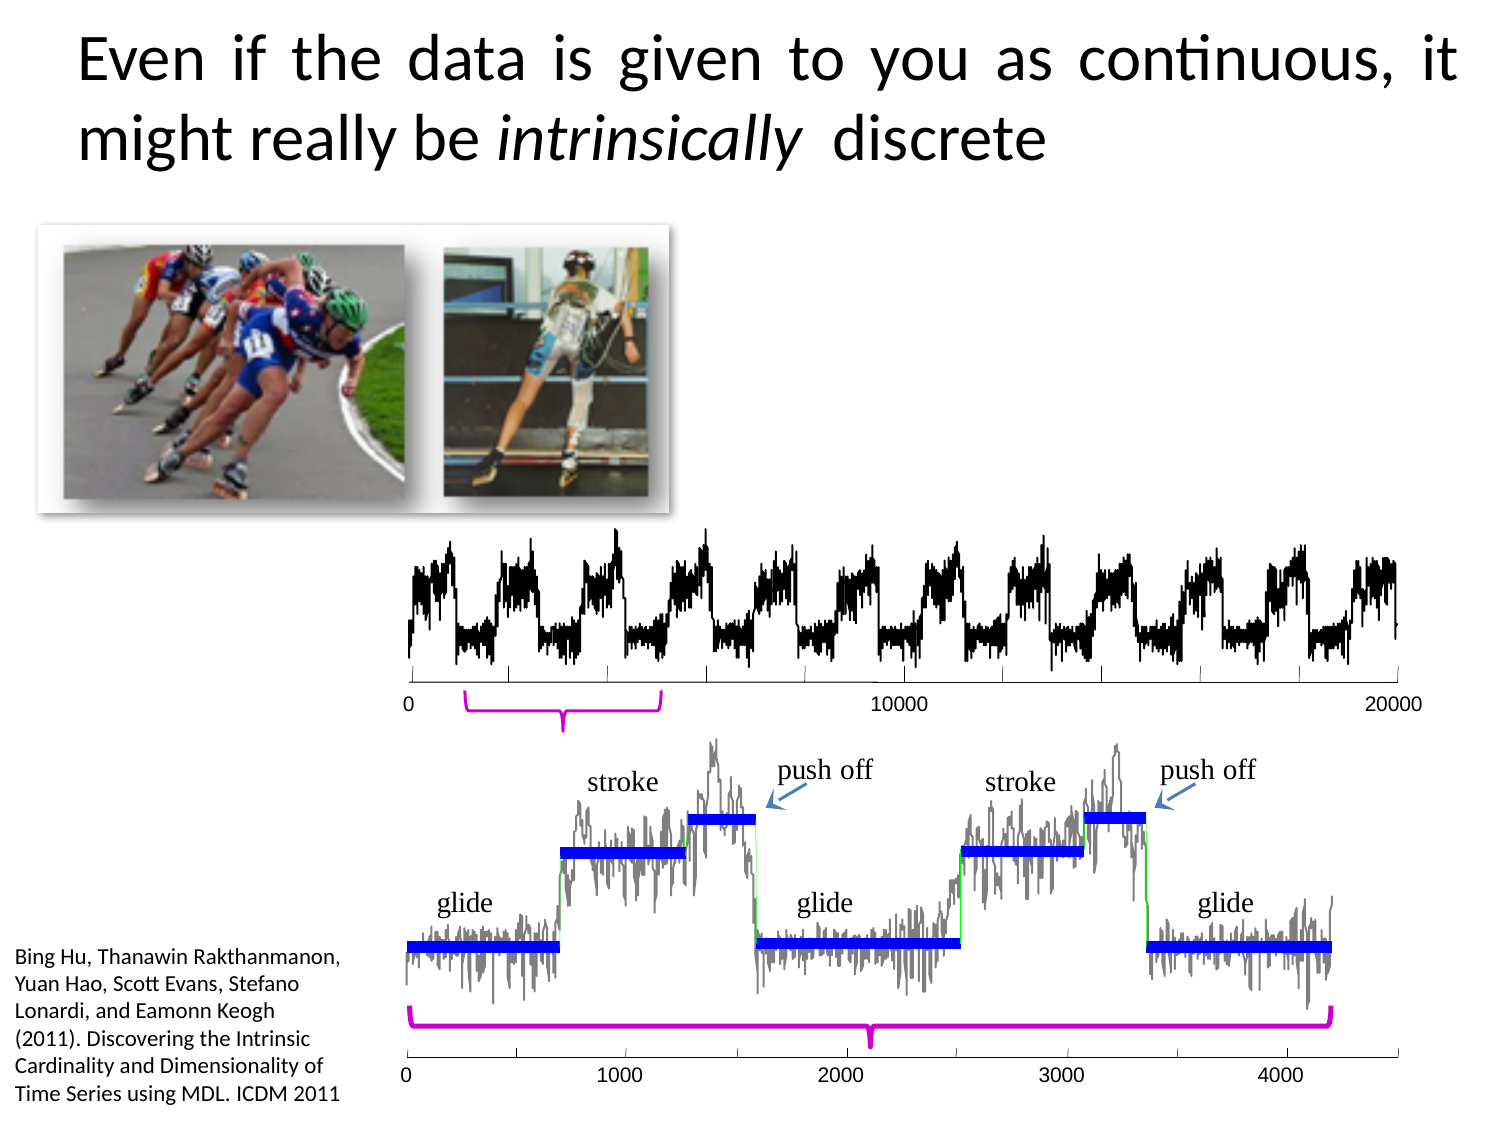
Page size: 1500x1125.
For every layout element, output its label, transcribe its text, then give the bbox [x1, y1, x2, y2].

title Even if the data is given to you as continuous, it might really be intrinsically discrete [62, 0, 1475, 188]
picture [387, 527, 1436, 1101]
text_box Bing Hu, Thanawin Rakthanmanon, Yuan Hao, Scott Evans, Stefano Lonardi, and Eamonn Keogh (2011). Discovering the Intrinsic Cardinality and Dimensionality of Time Series using MDL. ICDM 2011 [0, 933, 388, 1114]
picture [37, 224, 670, 513]
